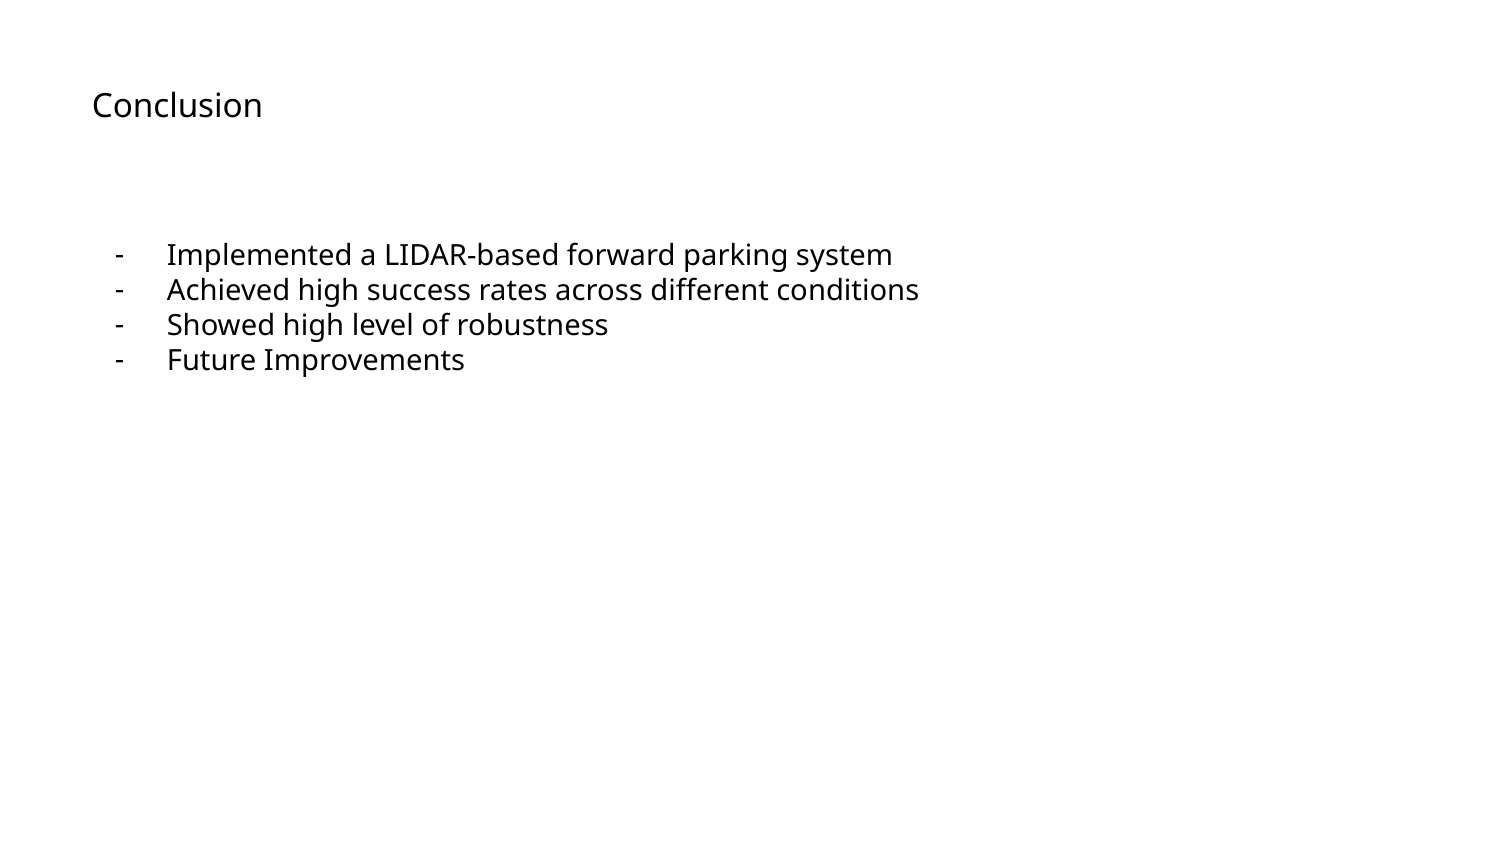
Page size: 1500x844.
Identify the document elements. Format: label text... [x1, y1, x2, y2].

text_box Implemented a LIDAR-based forward parking system Achieved high success rates across different conditions Showed high level of robustness Future Improvements [76, 221, 1345, 391]
text_box Conclusion [76, 77, 771, 140]
